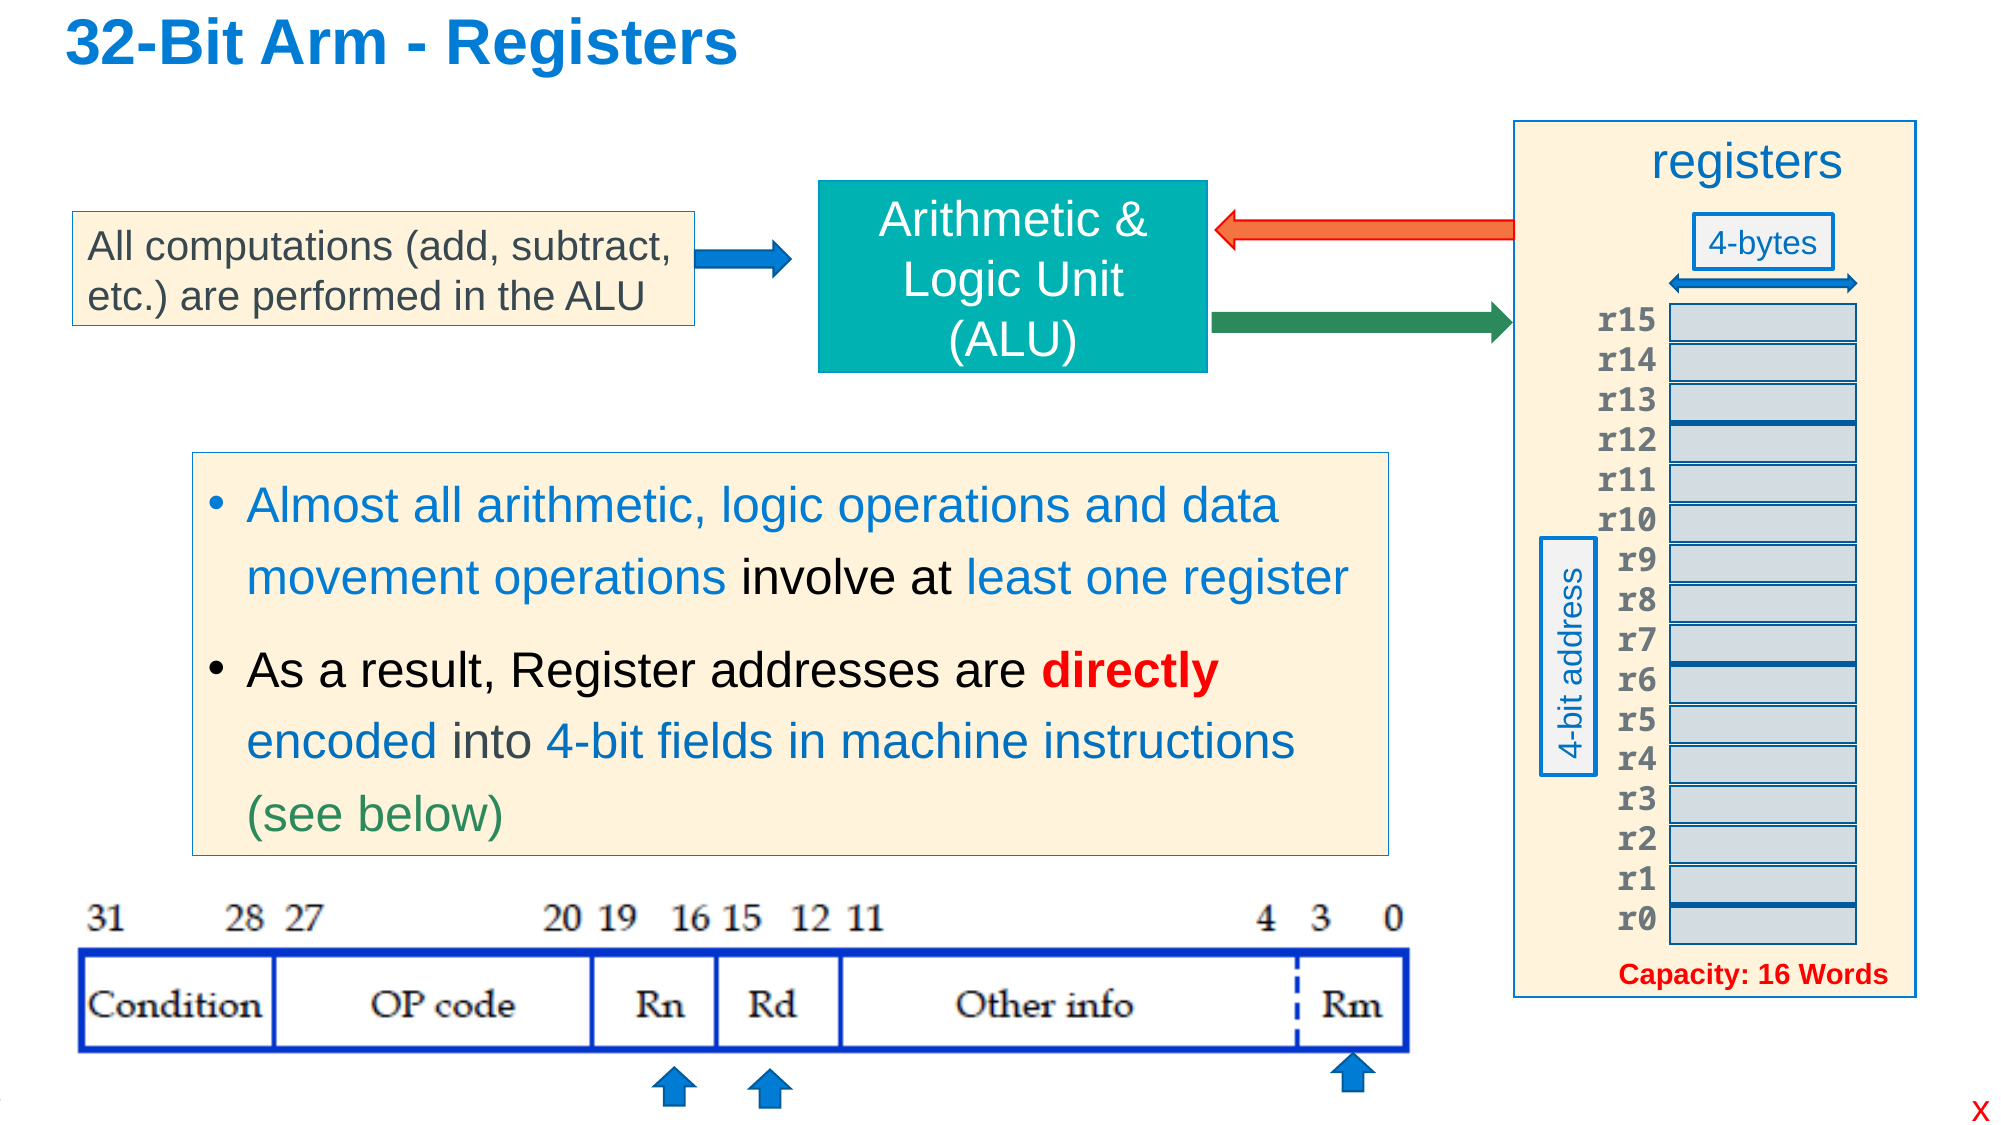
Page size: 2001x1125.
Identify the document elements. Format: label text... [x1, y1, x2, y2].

text_box [1513, 120, 1917, 998]
text_box [1669, 343, 1857, 382]
text_box r15 r14 r13 r12 r11 r10 r9 r8 r7 r6 r5 r4 r3 r2 r1 r0 [1582, 291, 1672, 945]
text_box [1669, 825, 1857, 864]
text_box [1669, 544, 1857, 583]
text_box All computations (add, subtract, etc.) are performed in the ALU [72, 211, 695, 326]
text_box [1669, 705, 1857, 744]
text_box [1214, 208, 1516, 252]
text_box Capacity: 16 Words [1603, 947, 1905, 998]
text_box [1669, 865, 1857, 905]
text_box [1668, 273, 1858, 294]
text_box [1669, 624, 1857, 664]
text_box [1669, 303, 1857, 342]
text_box [1672, 905, 1857, 945]
text_box 4-bit address [1540, 538, 1596, 775]
text_box [693, 239, 793, 279]
text_box [1669, 584, 1857, 623]
text_box [1669, 785, 1857, 824]
text_box [1669, 383, 1857, 423]
list Almost all arithmetic, logic operations and data movement operations involve at least one register As a result, Register addresses are directly encoded into 4-bit fields in machine instructions (see below) [192, 452, 1389, 856]
text_box 4-bytes [1693, 214, 1833, 269]
text_box x [1956, 1076, 2000, 1125]
text_box [1669, 423, 1857, 463]
text_box Arithmetic & Logic Unit (ALU) [818, 180, 1208, 373]
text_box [50, 862, 1439, 1108]
text_box [1211, 301, 1513, 344]
text_box [1669, 464, 1857, 503]
text_box registers [1636, 121, 1859, 196]
text_box [1669, 745, 1857, 784]
title 32-Bit Arm - Registers [50, 12, 865, 86]
text_box [1669, 664, 1857, 704]
text_box [1669, 504, 1857, 543]
